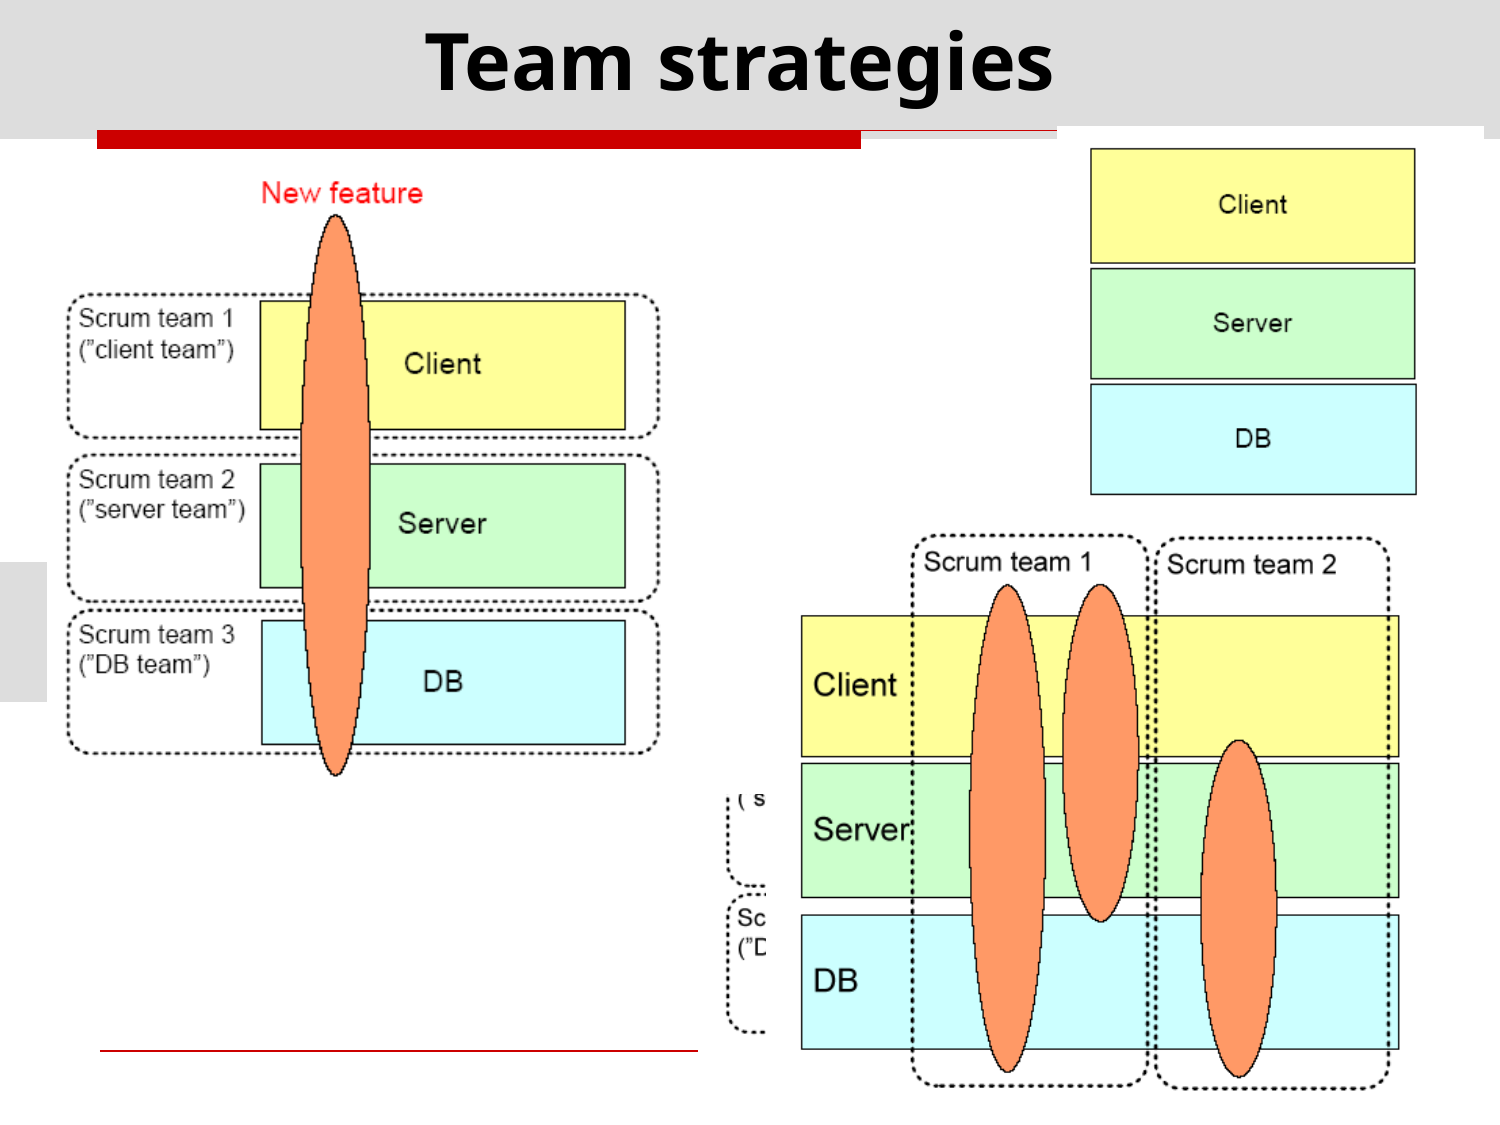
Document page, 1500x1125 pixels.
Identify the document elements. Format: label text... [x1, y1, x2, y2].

title Team strategies [0, 0, 1500, 115]
picture [0, 115, 1500, 1125]
